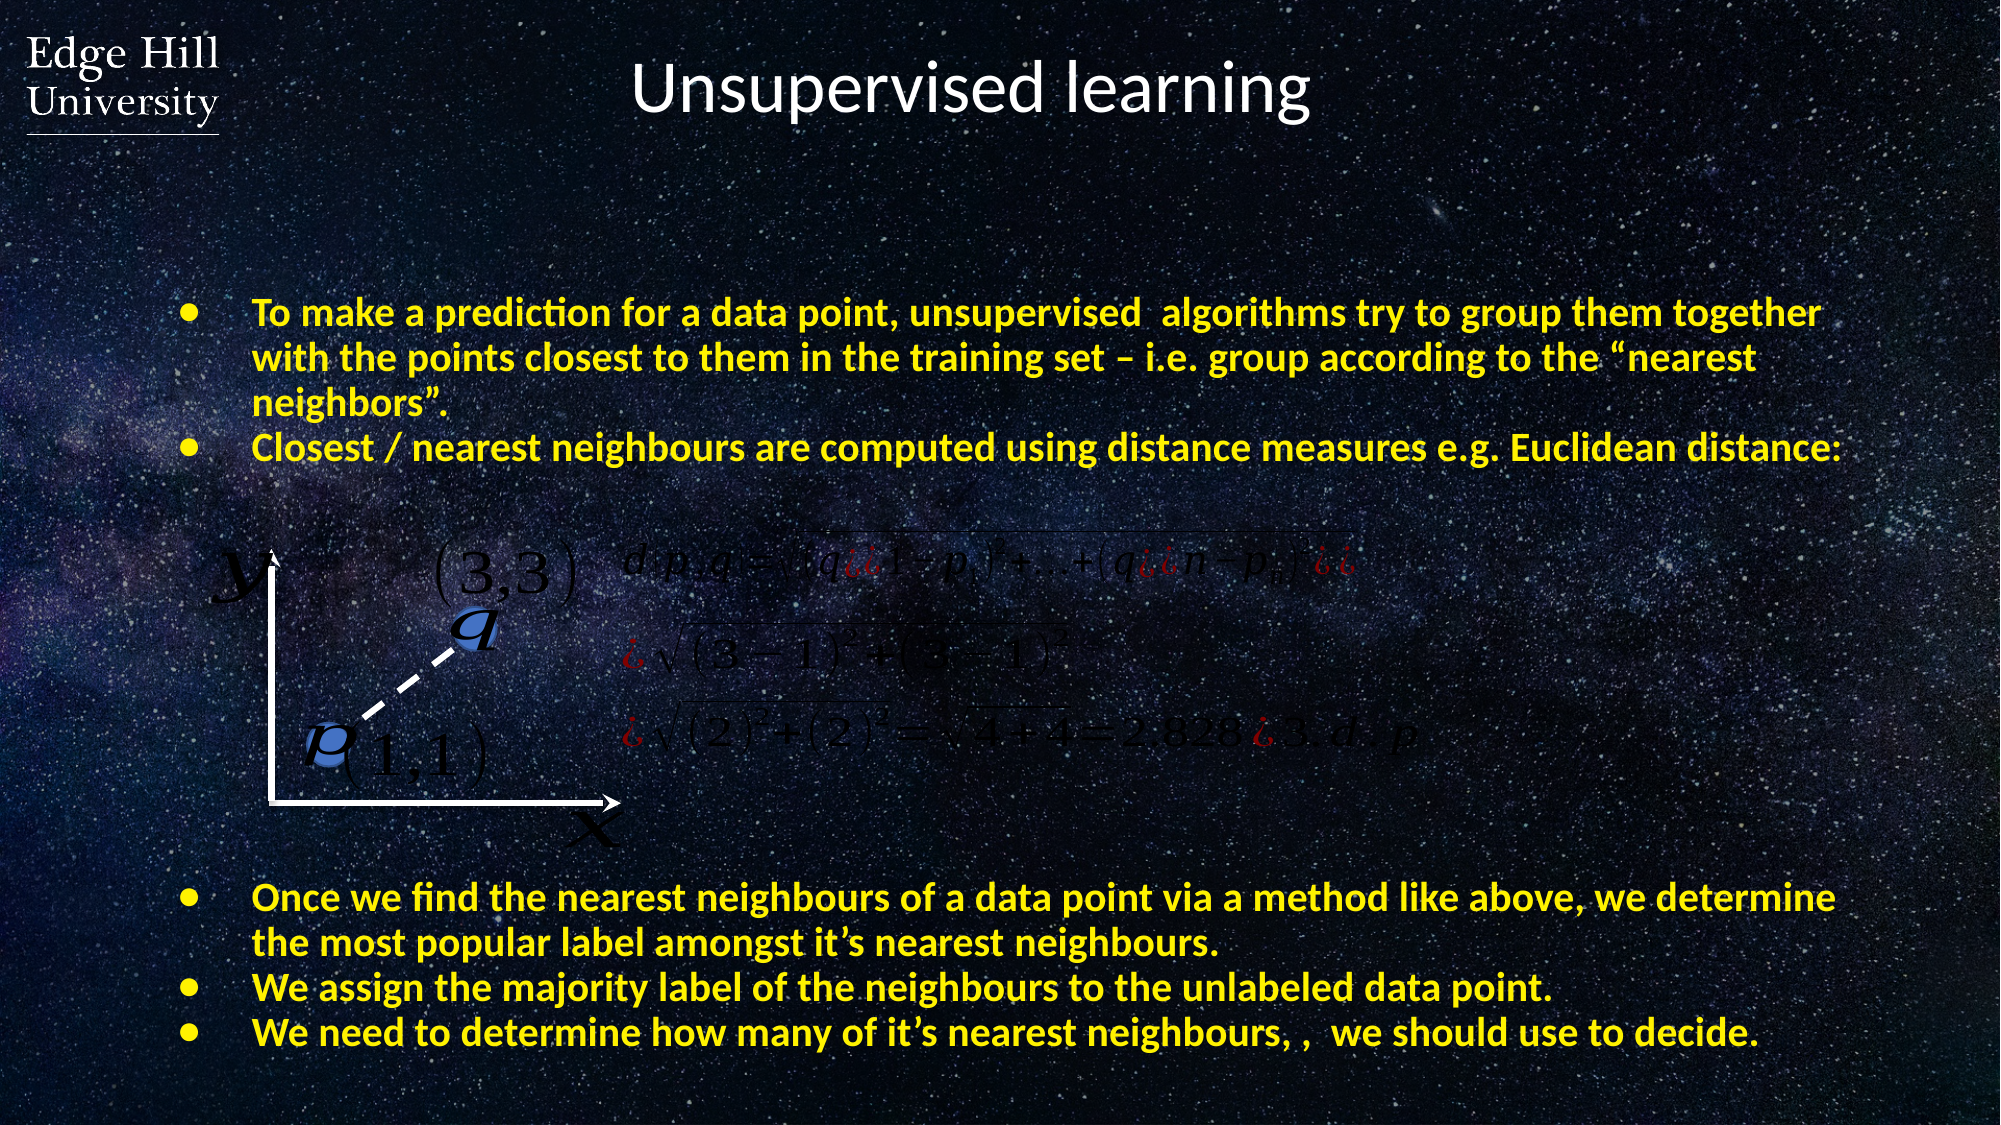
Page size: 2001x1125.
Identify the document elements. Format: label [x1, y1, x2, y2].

picture [0, 0, 2000, 1125]
text_box [209, 529, 631, 864]
